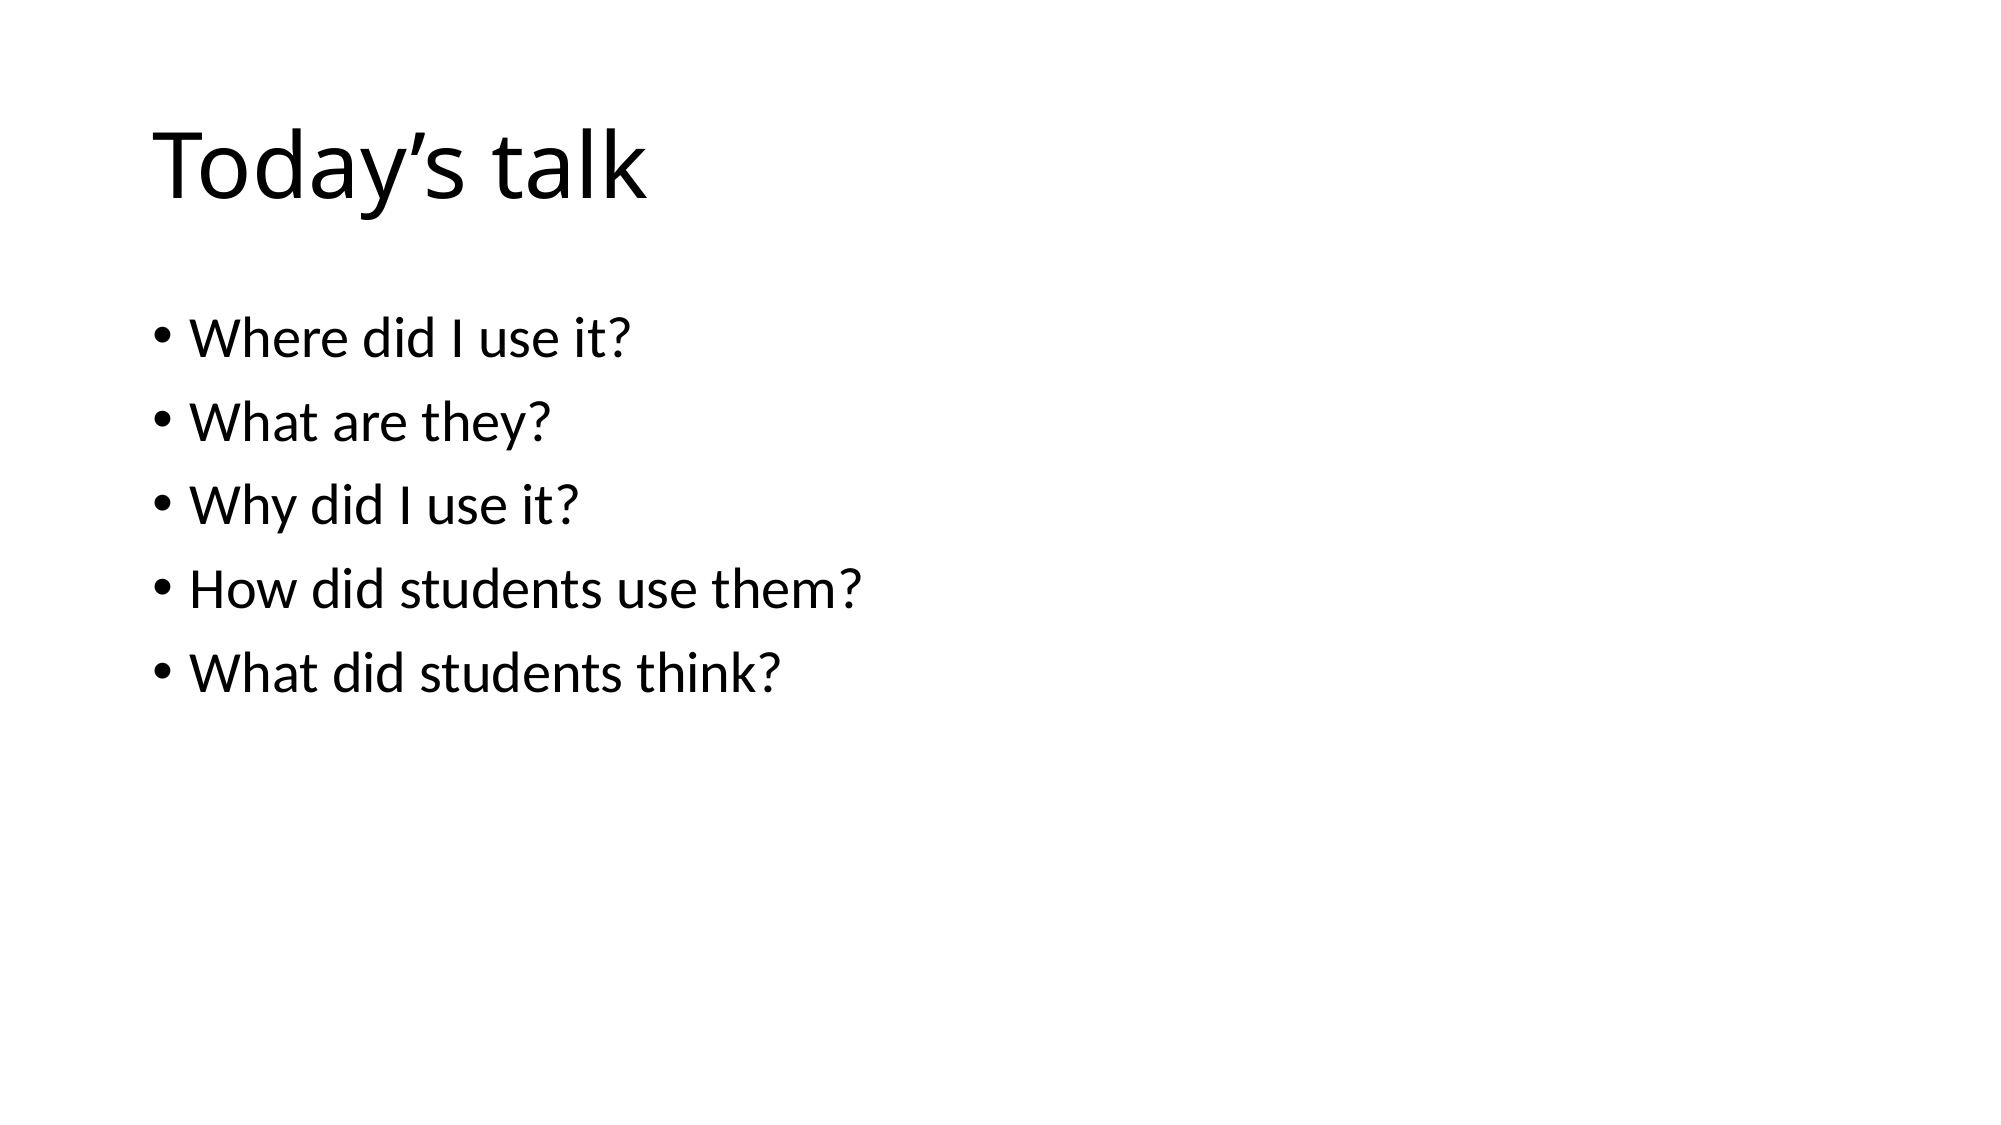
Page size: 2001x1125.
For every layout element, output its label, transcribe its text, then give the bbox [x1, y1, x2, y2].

title Today’s talk [137, 59, 1863, 278]
list Where did I use it? What are they? Why did I use it? How did students use them? What did students think? [137, 299, 1863, 1014]
